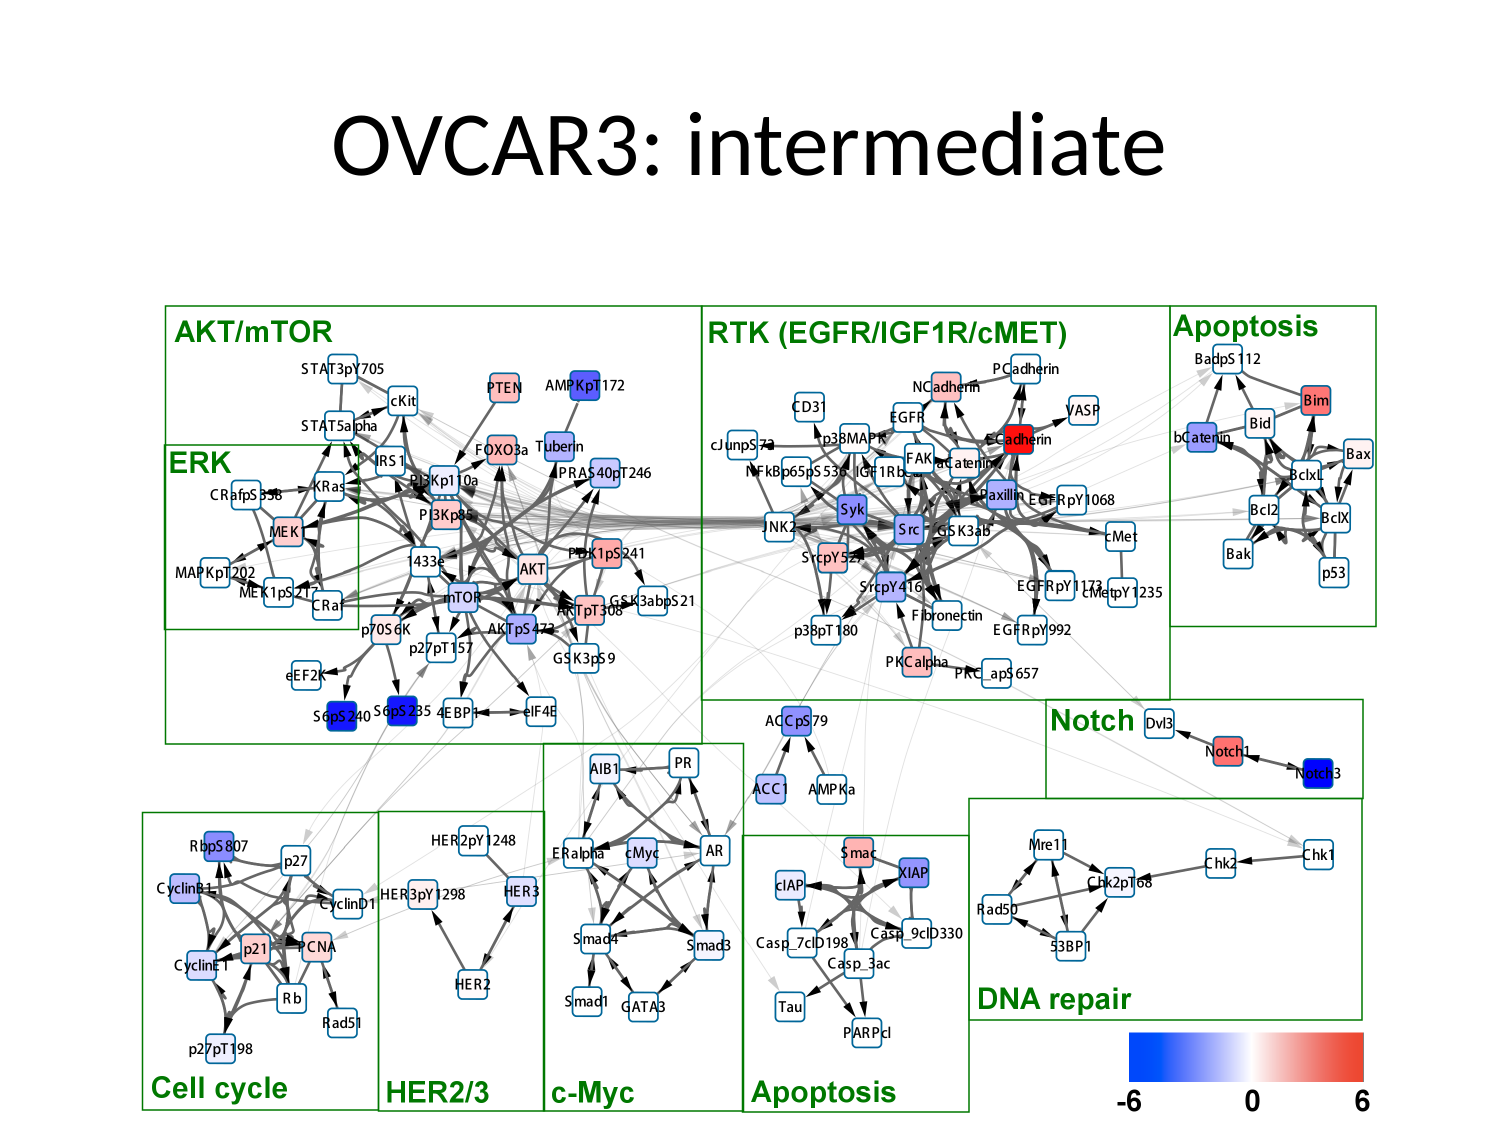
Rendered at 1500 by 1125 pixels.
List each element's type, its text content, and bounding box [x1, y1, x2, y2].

title OVCAR3: intermediate [75, 45, 1425, 233]
picture [110, 295, 1386, 1124]
